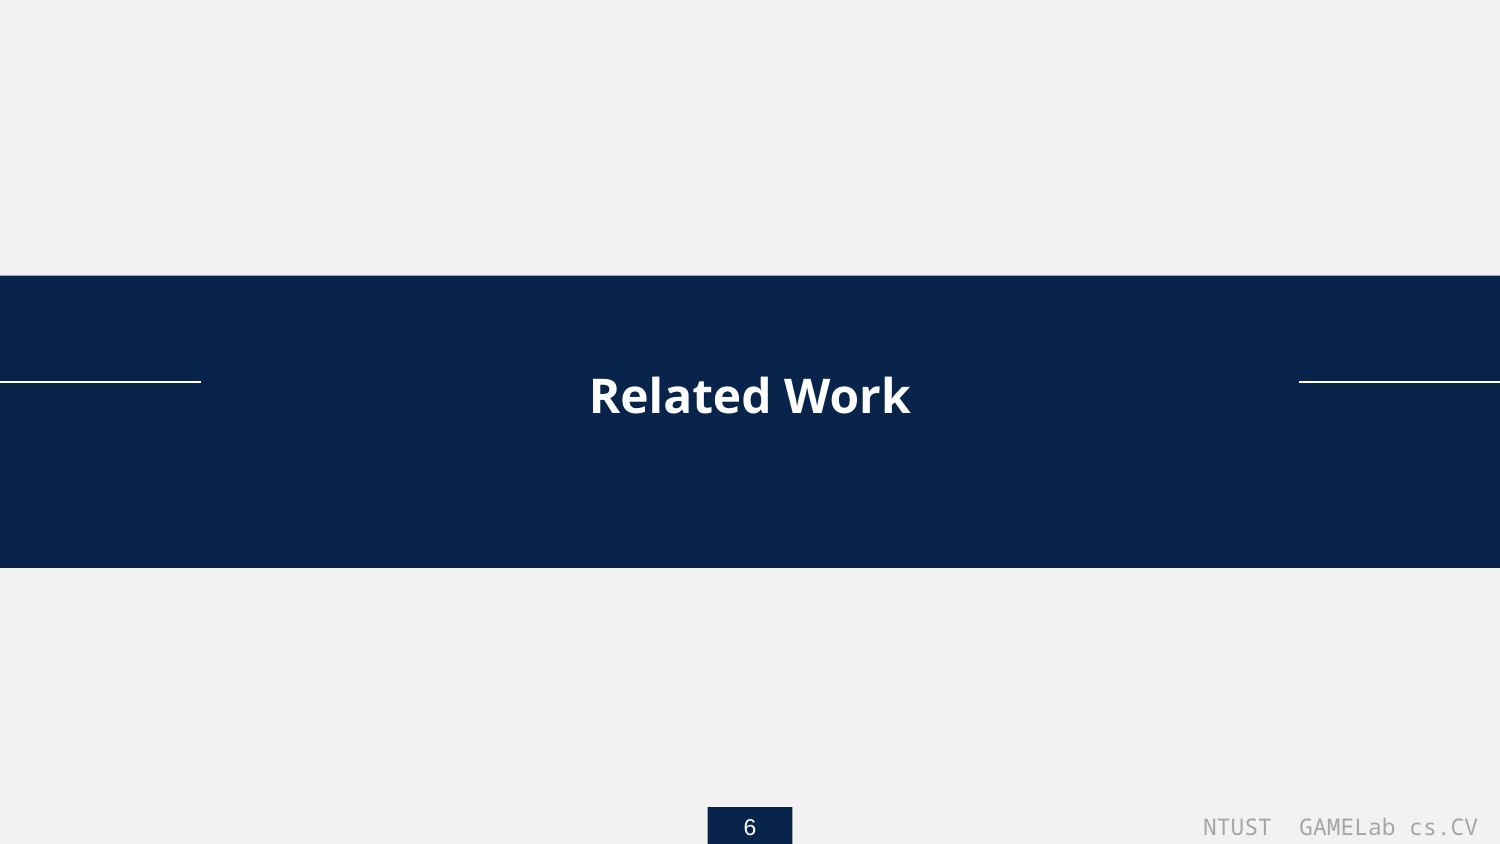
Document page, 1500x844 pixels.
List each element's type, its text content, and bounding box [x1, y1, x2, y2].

text_box Related Work [353, 360, 1147, 430]
text_box [0, 275, 1500, 568]
text_box 6 [707, 807, 793, 844]
text_box NTUST GAMELab cs.CV [1100, 807, 1490, 844]
